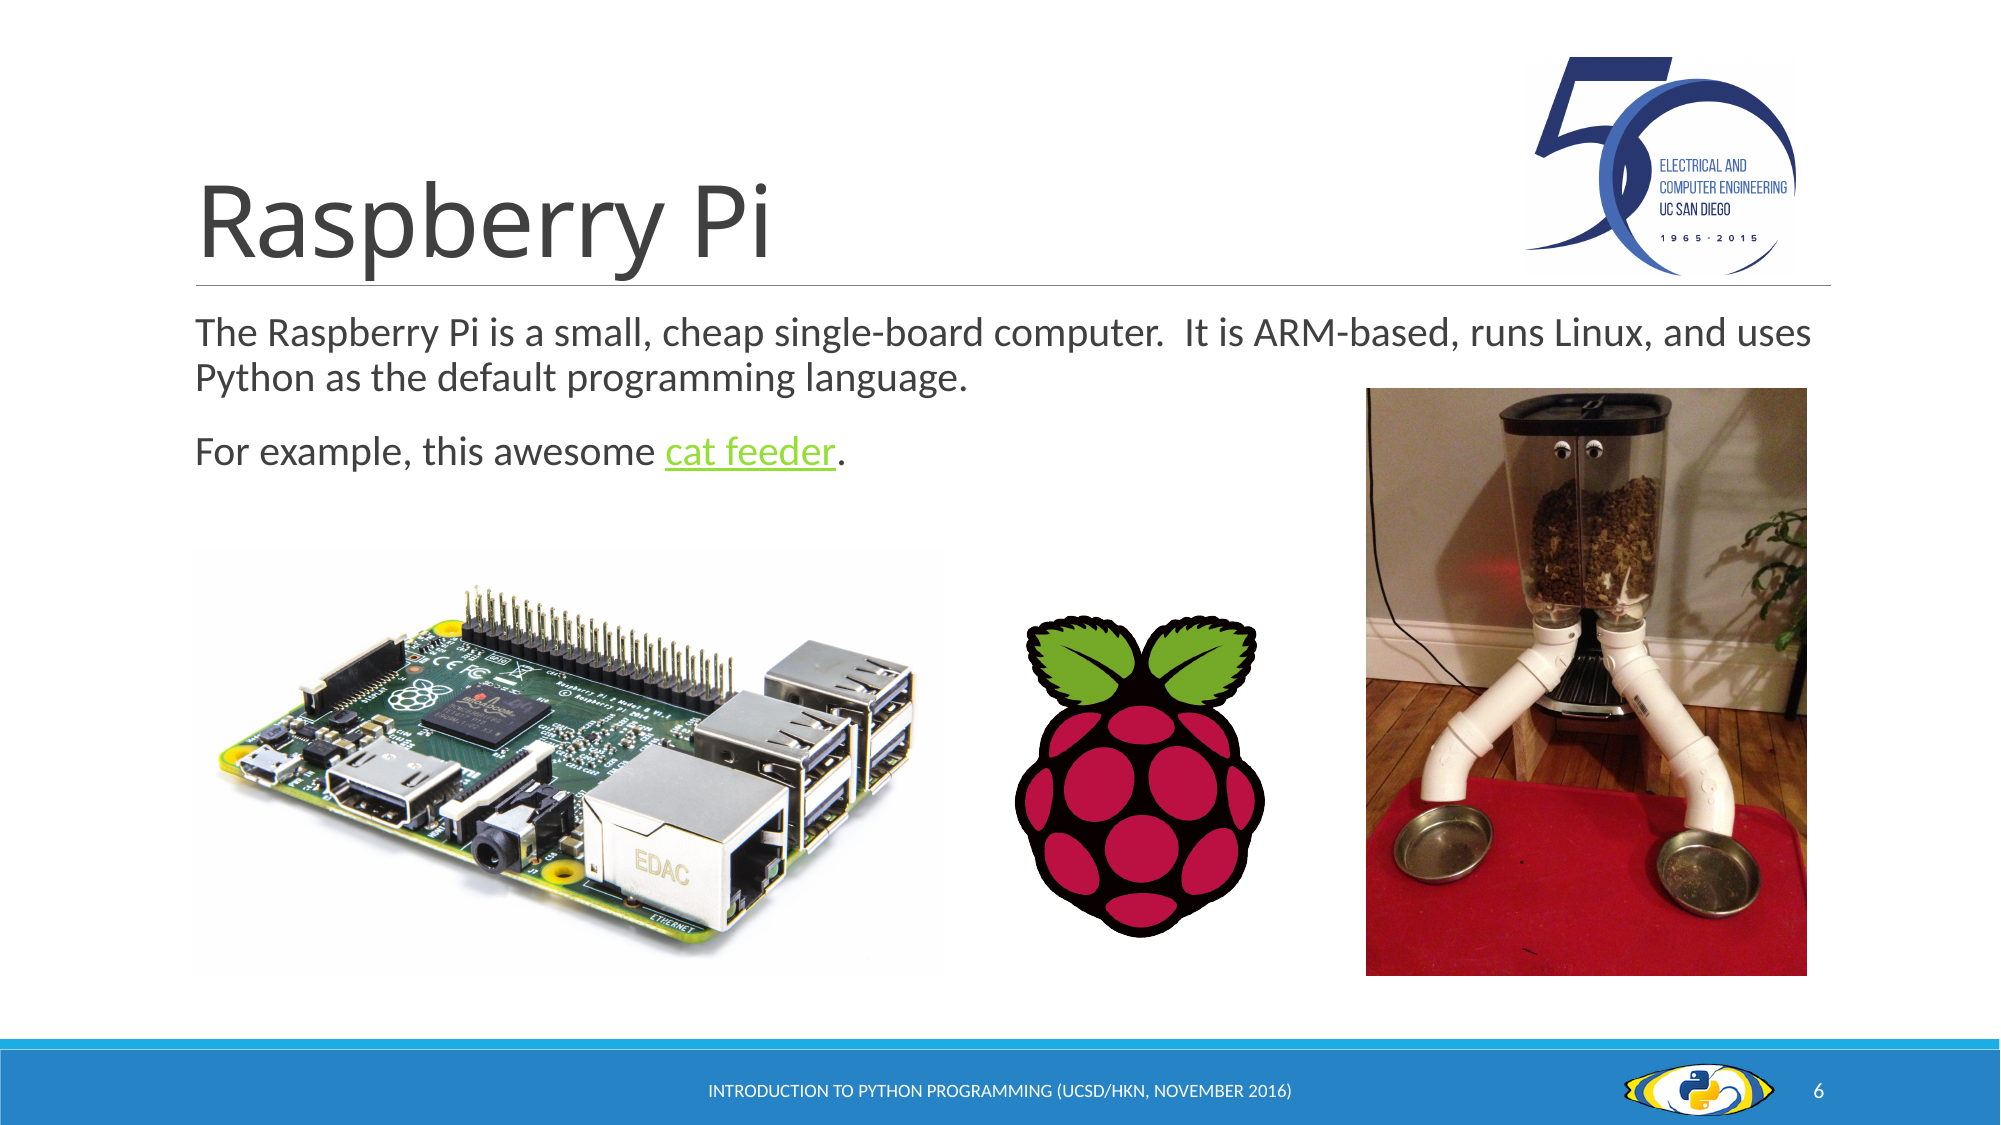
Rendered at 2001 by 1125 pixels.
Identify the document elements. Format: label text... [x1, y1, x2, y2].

footer Introduction to Python Programming (UCSD/HKN, November 2016) [604, 1059, 1396, 1120]
picture [193, 387, 1807, 976]
list The Raspberry Pi is a small, cheap single-board computer. It is ARM-based, runs Linux, and uses Python as the default programming language. For example, this awesome cat feeder. [180, 302, 1830, 963]
slide_number 6 [1624, 1059, 1840, 1120]
title Raspberry Pi [180, 47, 1830, 285]
